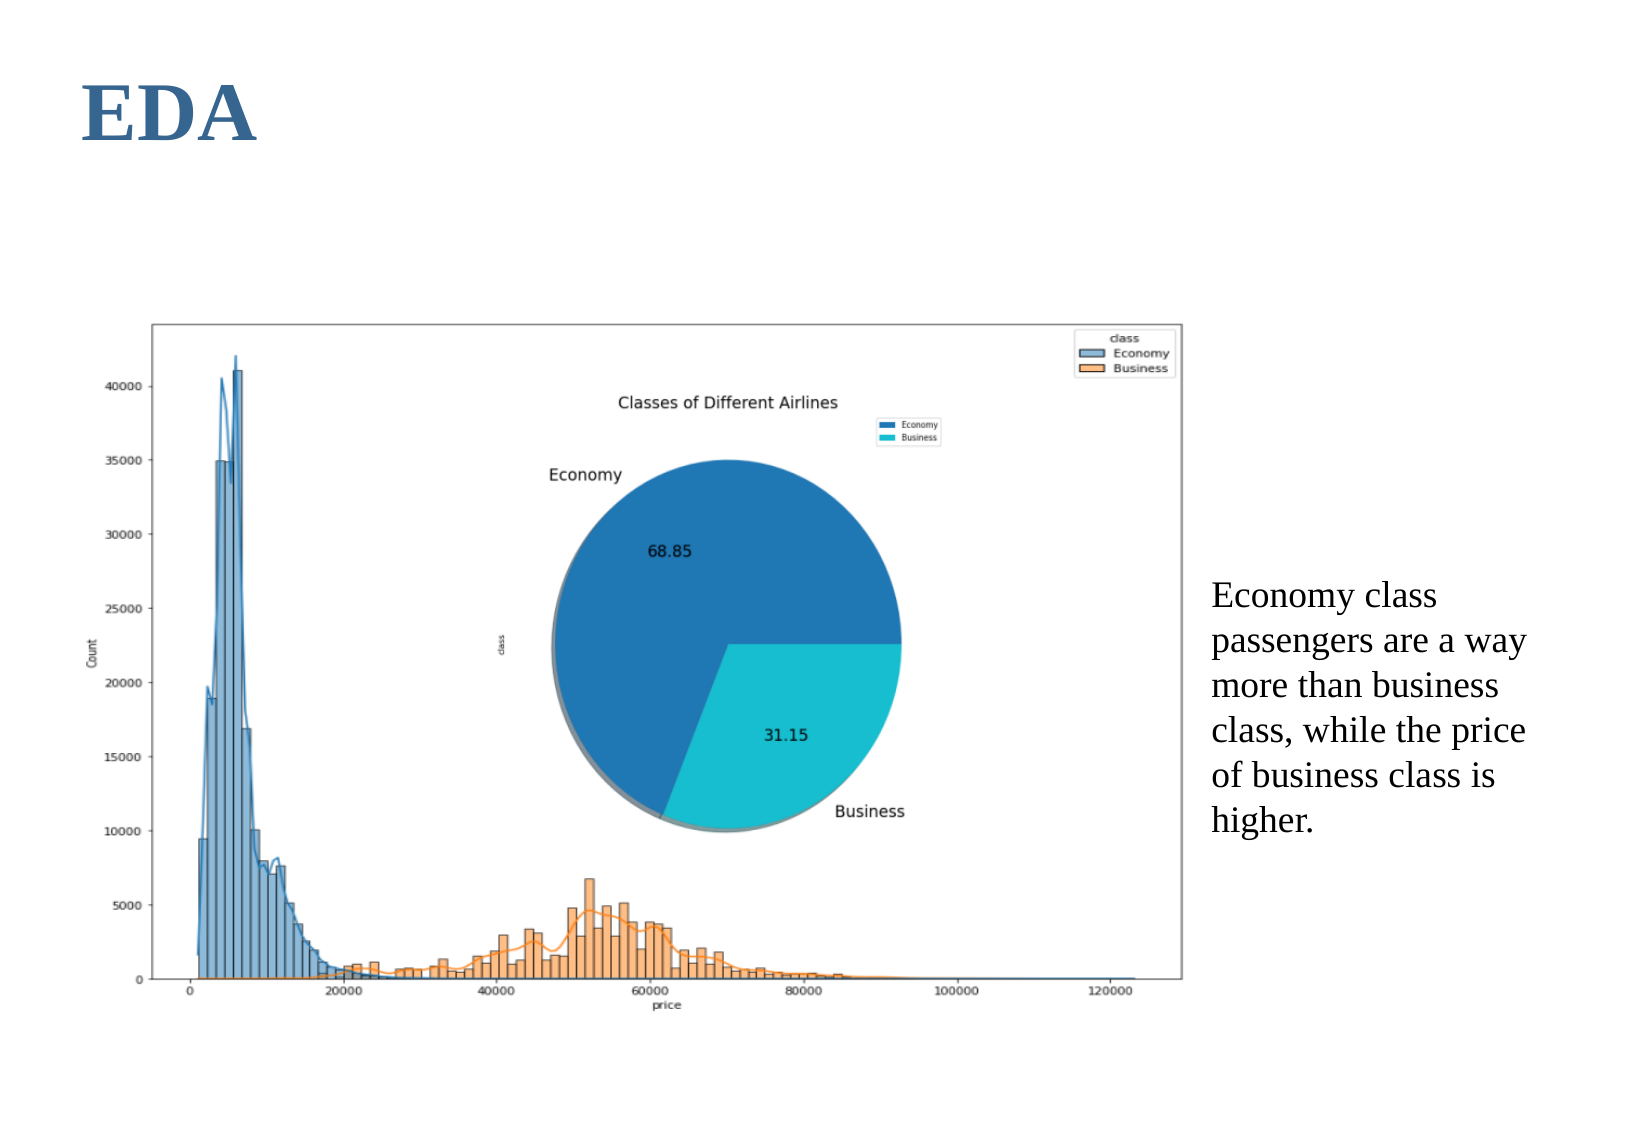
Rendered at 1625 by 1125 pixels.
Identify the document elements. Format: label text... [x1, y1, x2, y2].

text_box Economy class passengers are a way more than business class, while the price of business class is higher. [1196, 562, 1555, 848]
text_box EDA [66, 49, 391, 165]
picture [80, 317, 1188, 1018]
